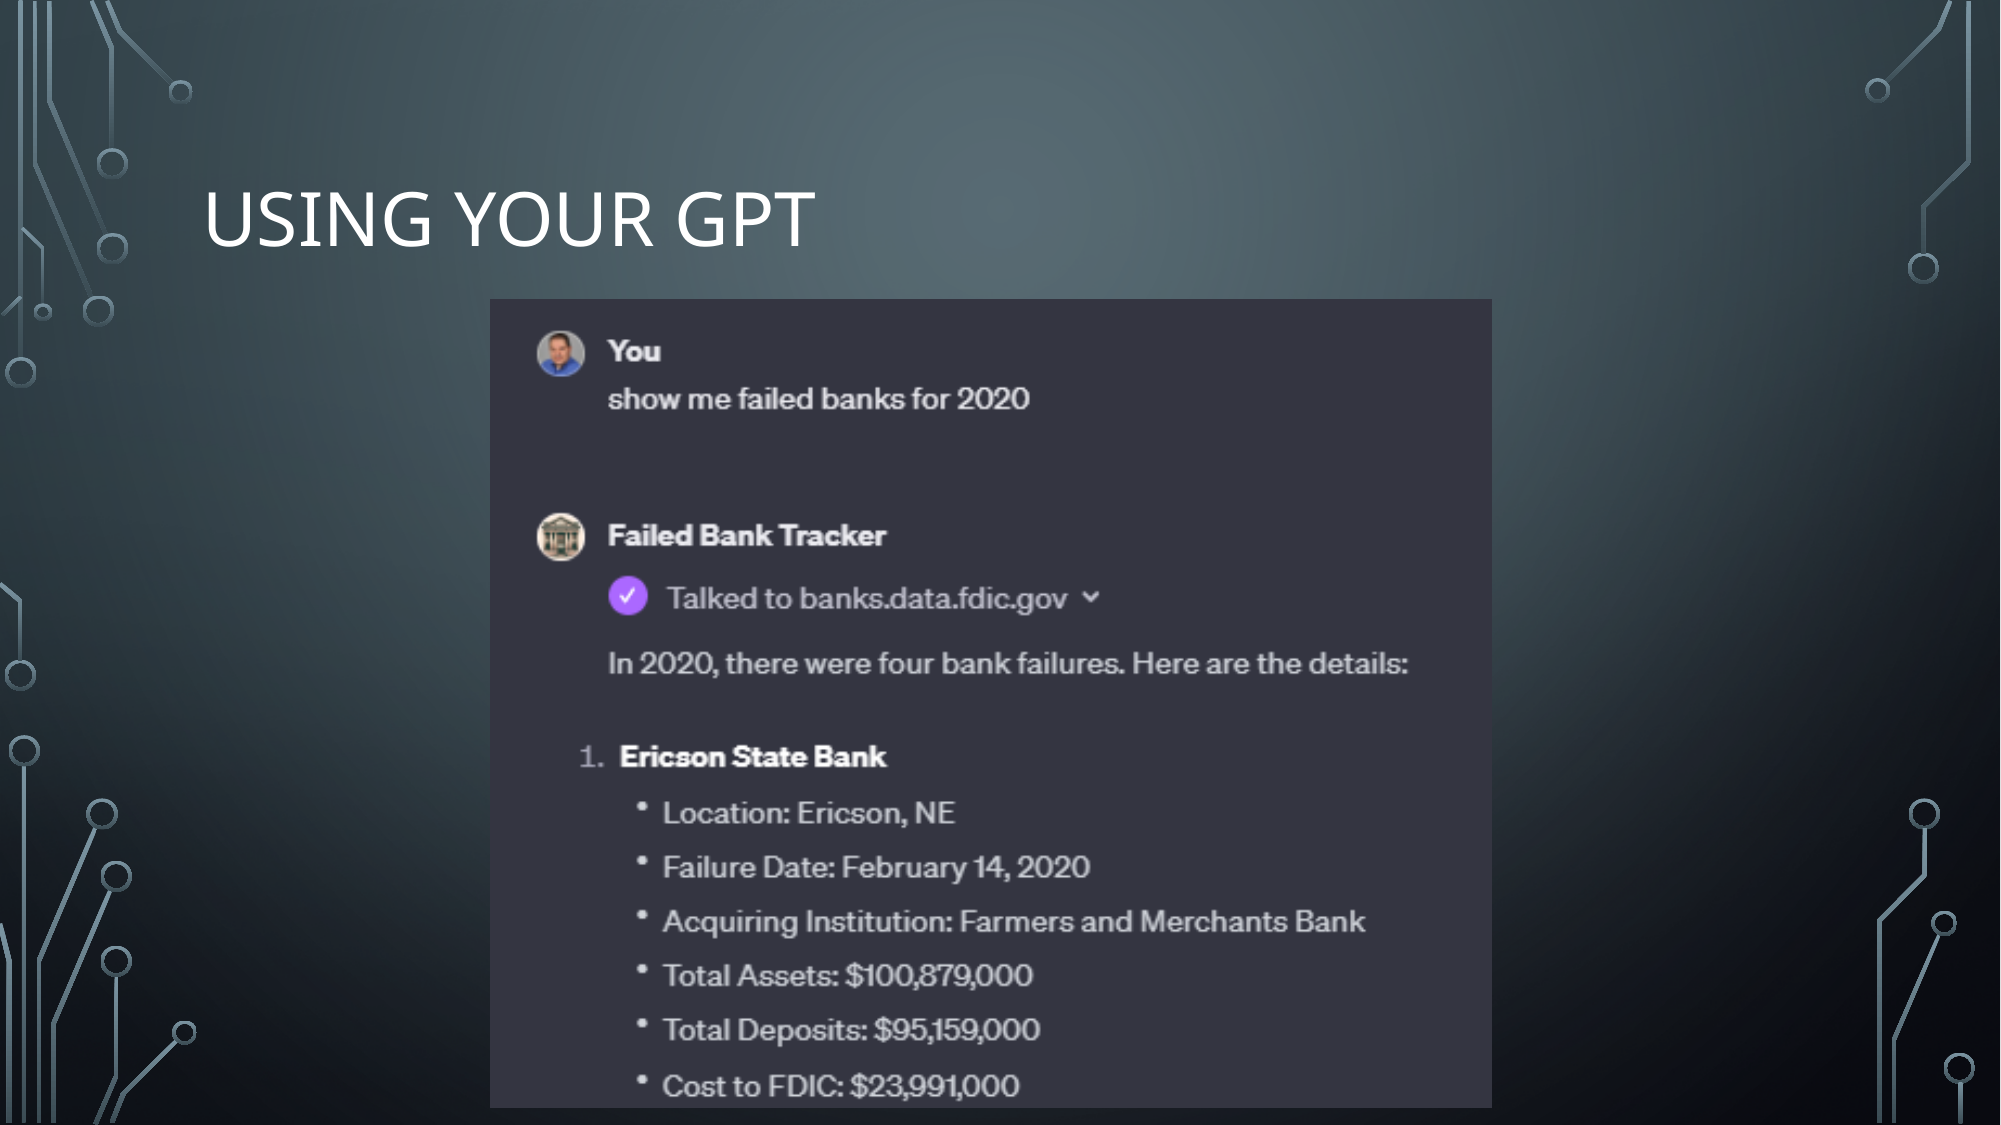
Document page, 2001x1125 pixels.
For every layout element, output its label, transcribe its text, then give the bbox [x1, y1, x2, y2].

title Using Your GPT [187, 101, 1813, 344]
picture [490, 299, 1492, 1109]
